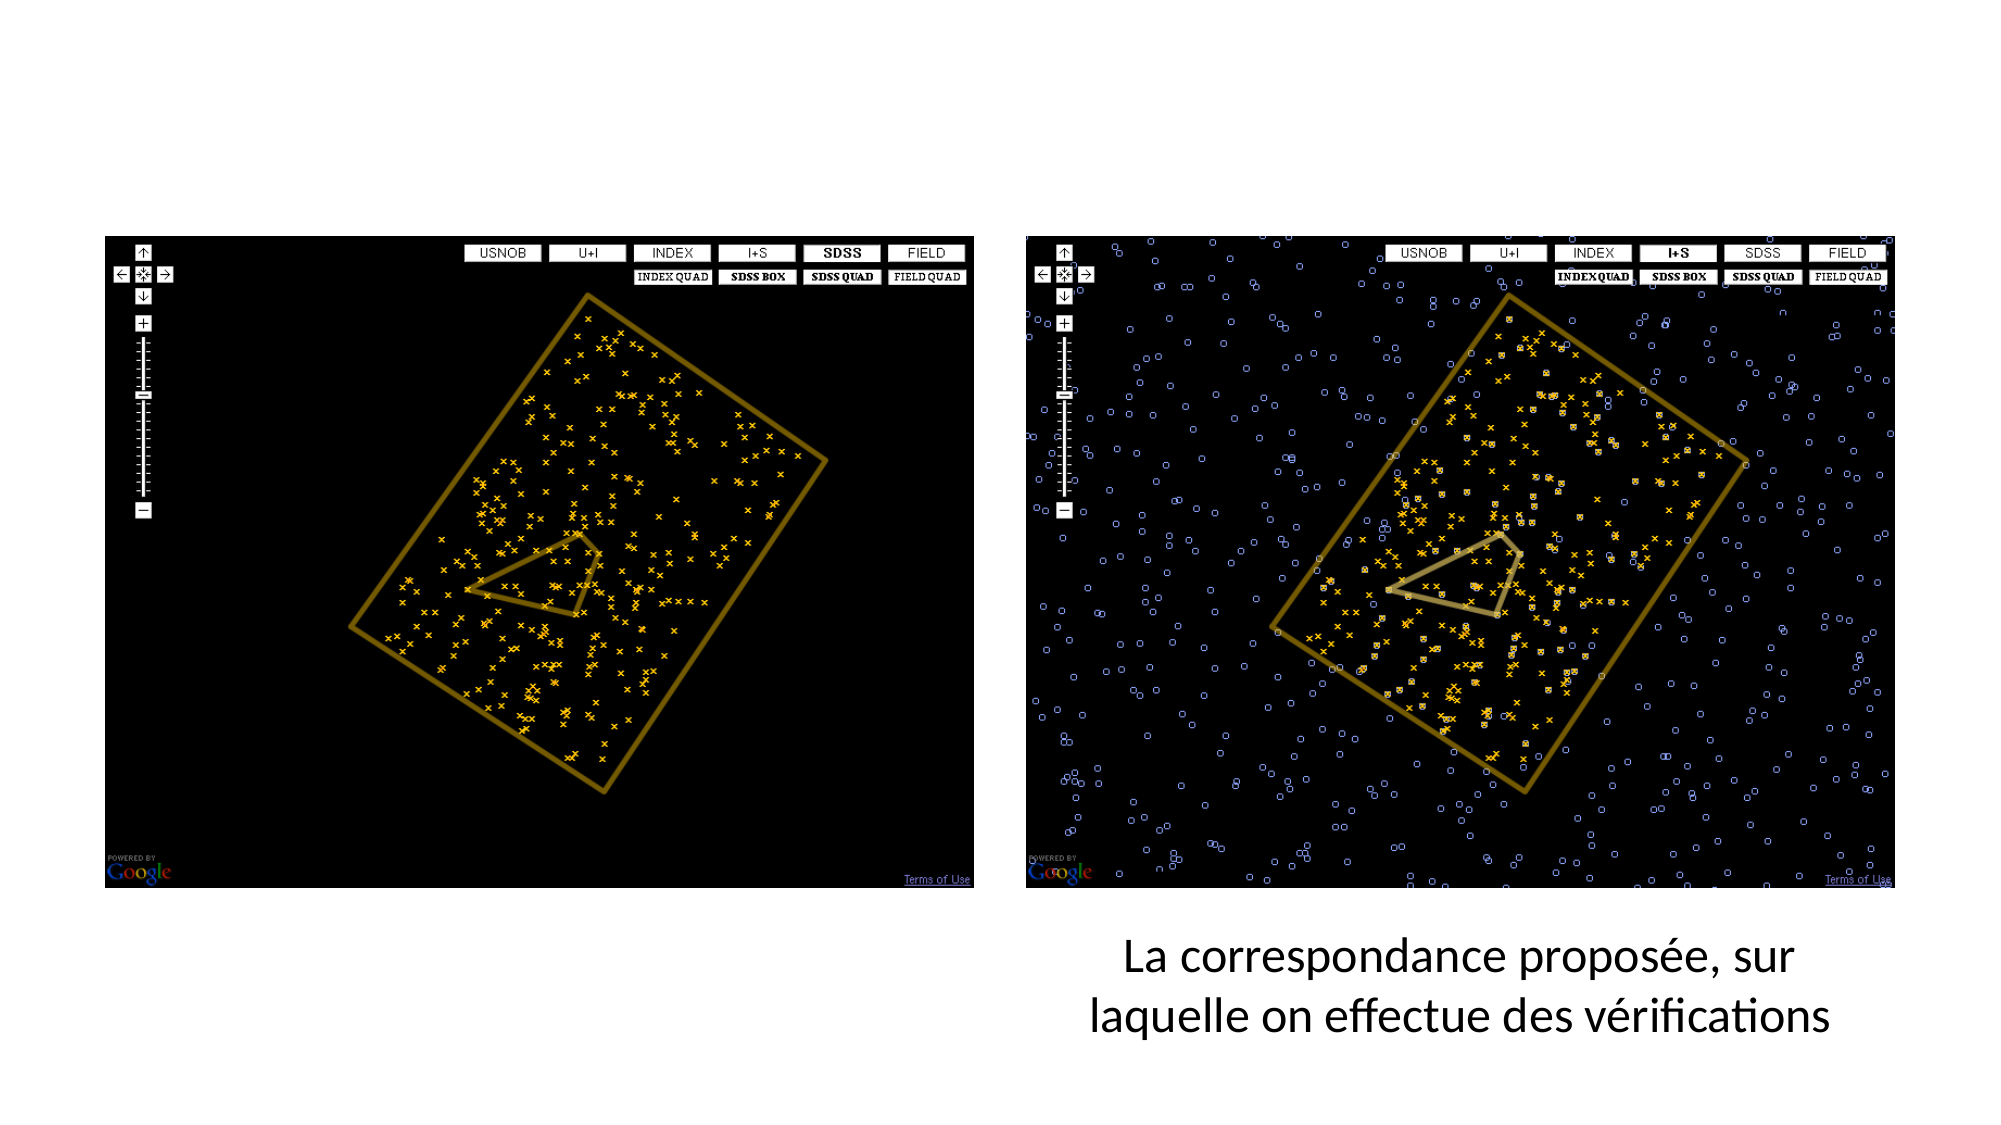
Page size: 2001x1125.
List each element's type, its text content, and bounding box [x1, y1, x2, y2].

text_box La correspondance proposée, sur laquelle on effectue des vérifications [1057, 915, 1864, 1051]
picture [1026, 236, 1895, 888]
picture [105, 236, 974, 888]
